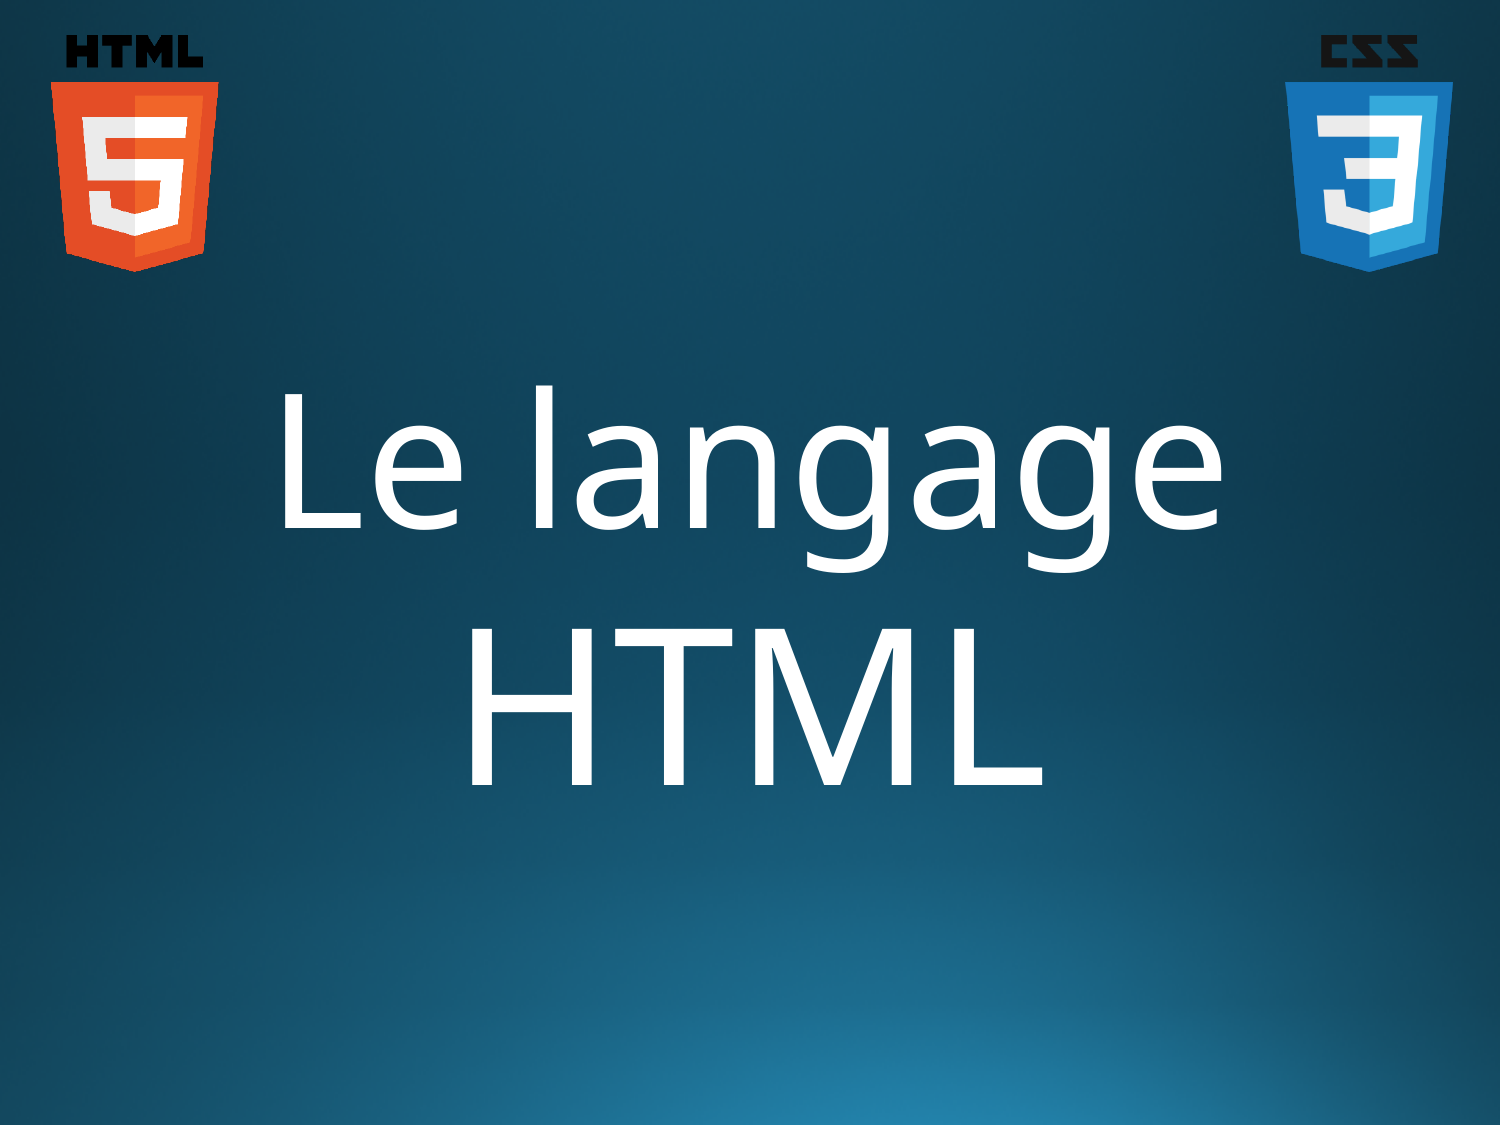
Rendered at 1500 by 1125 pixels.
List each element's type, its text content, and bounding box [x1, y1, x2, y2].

picture [0, 0, 1500, 1125]
text_box Le langage HTML [253, 334, 1247, 1062]
